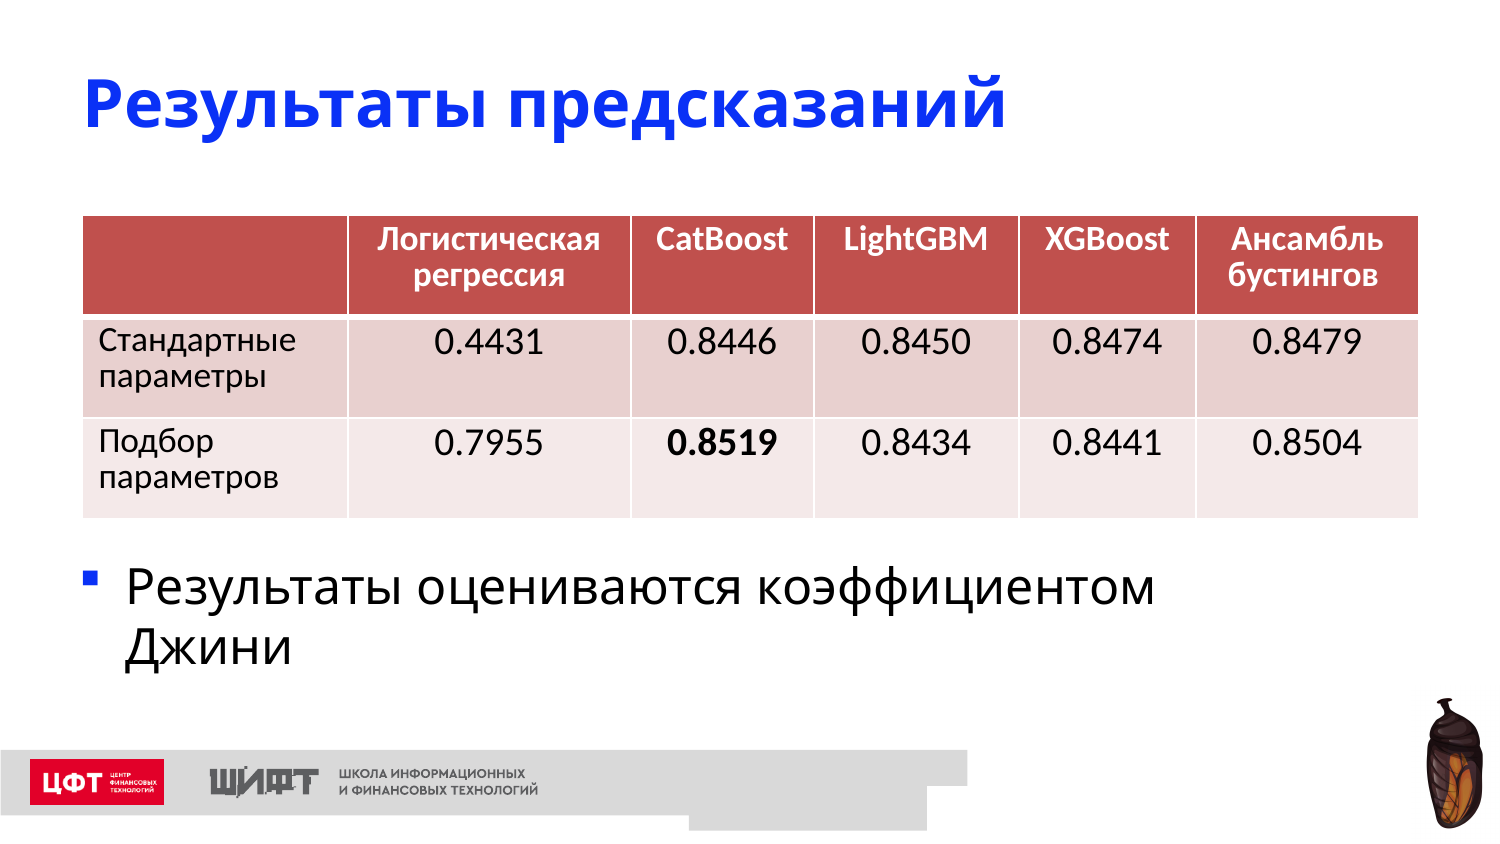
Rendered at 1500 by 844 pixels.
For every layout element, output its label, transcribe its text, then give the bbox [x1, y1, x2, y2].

table_cell Стандартные параметры [83, 320, 347, 417]
table_header Ансамбль бустингов [1197, 216, 1418, 314]
table_header [83, 216, 347, 314]
table_cell 0.8519 [632, 419, 813, 518]
table_cell 0.8504 [1197, 419, 1418, 518]
table_header CatBoost [632, 216, 813, 314]
table_cell 0.8474 [1020, 320, 1195, 417]
text_box Результаты оцениваются коэффициентом Джини [64, 547, 1197, 682]
table_header LightGBM [815, 216, 1018, 314]
table_header Логистическая регрессия [349, 216, 630, 314]
table_cell 0.8441 [1020, 419, 1195, 518]
table_header XGBoost [1020, 216, 1195, 314]
table_cell 0.7955 [349, 419, 630, 518]
table_cell 0.4431 [349, 320, 630, 417]
table_cell Подбор параметров [83, 419, 347, 518]
picture [30, 759, 164, 805]
table_cell 0.8479 [1197, 320, 1418, 417]
picture [1411, 685, 1500, 844]
table_cell 0.8450 [815, 320, 1018, 417]
table_cell 0.8434 [815, 419, 1018, 518]
table_cell 0.8446 [632, 320, 813, 417]
text_box Результаты предсказаний [67, 53, 1176, 149]
